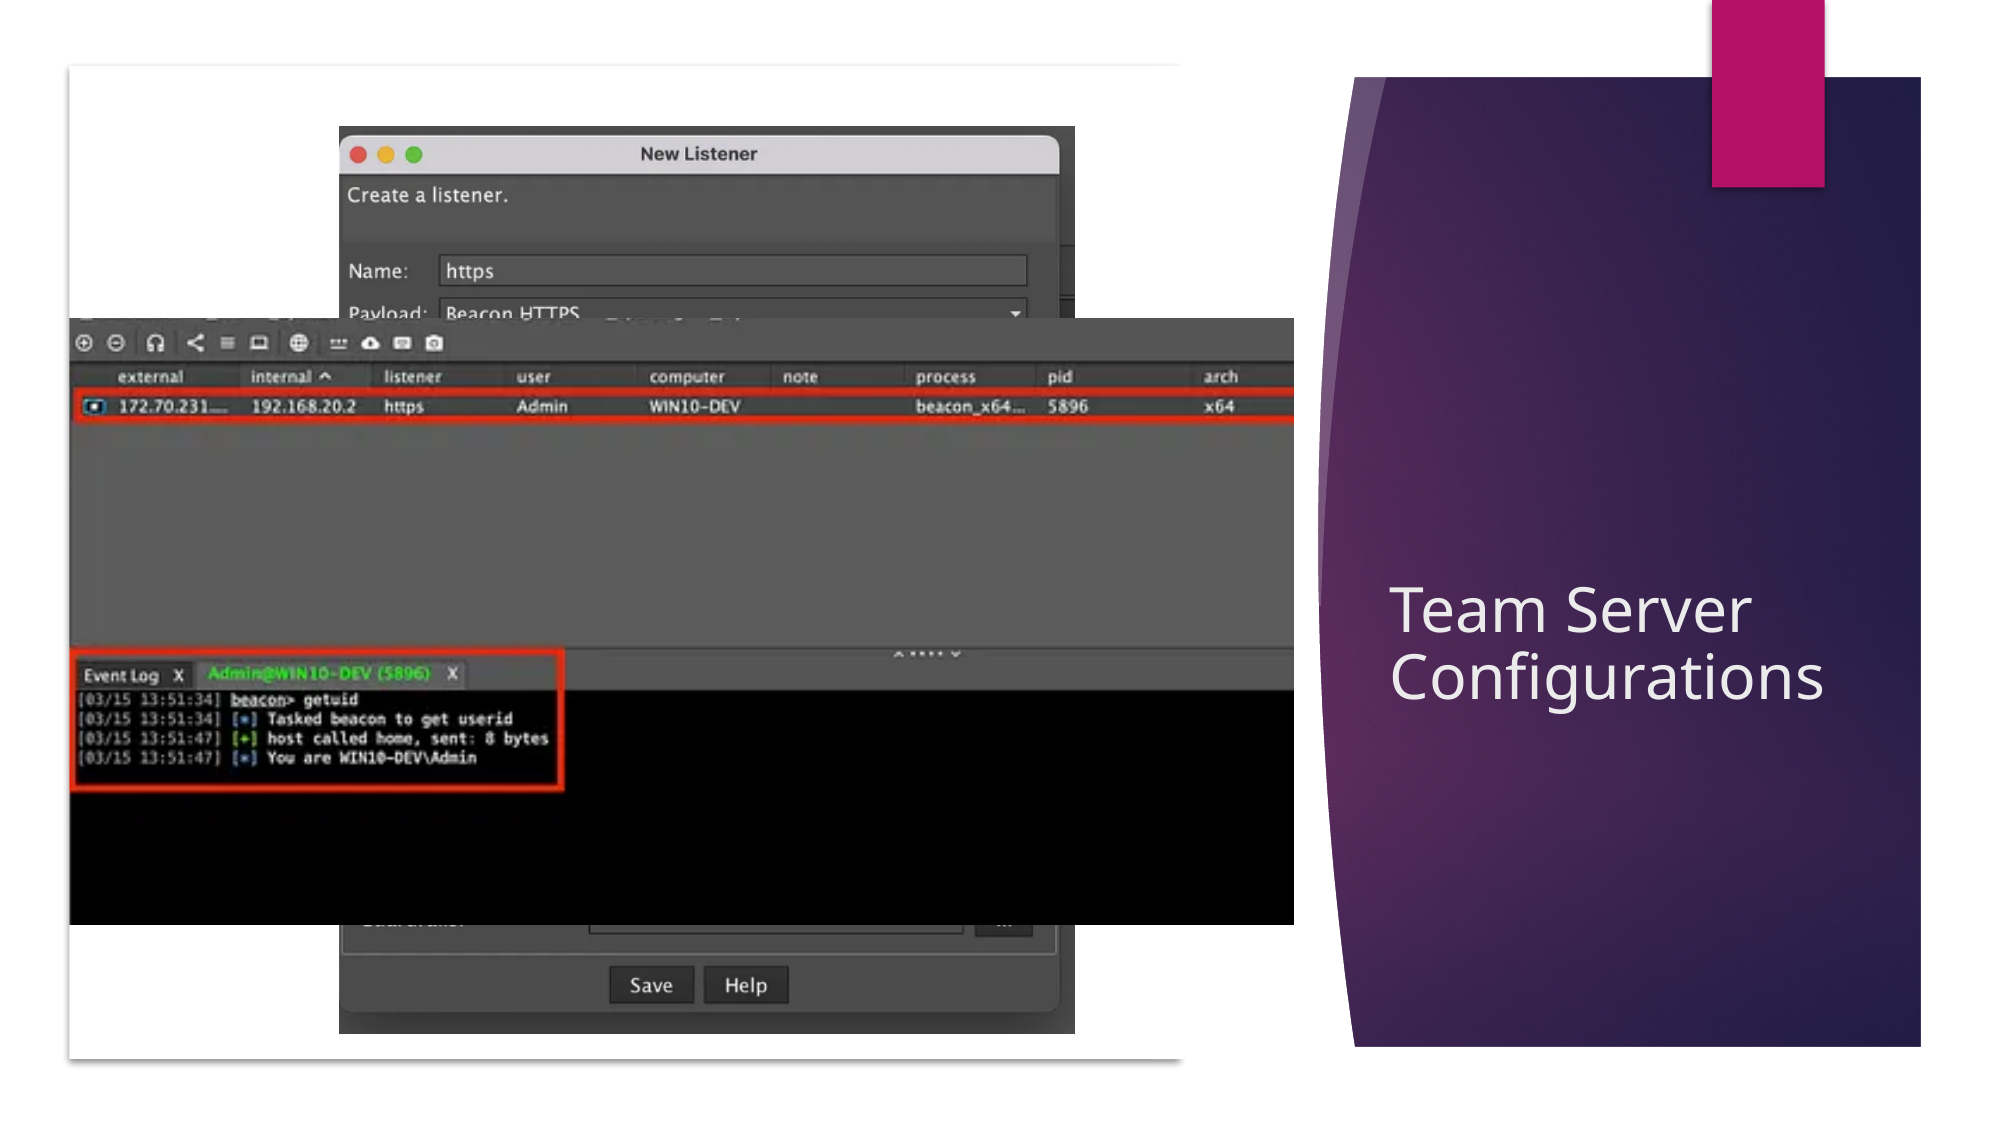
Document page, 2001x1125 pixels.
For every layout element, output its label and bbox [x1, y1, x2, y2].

picture [69, 317, 1295, 925]
list [339, 933, 1075, 1034]
text_box [69, 64, 1367, 1060]
list [339, 126, 1075, 316]
text_box [0, 0, 2000, 1125]
